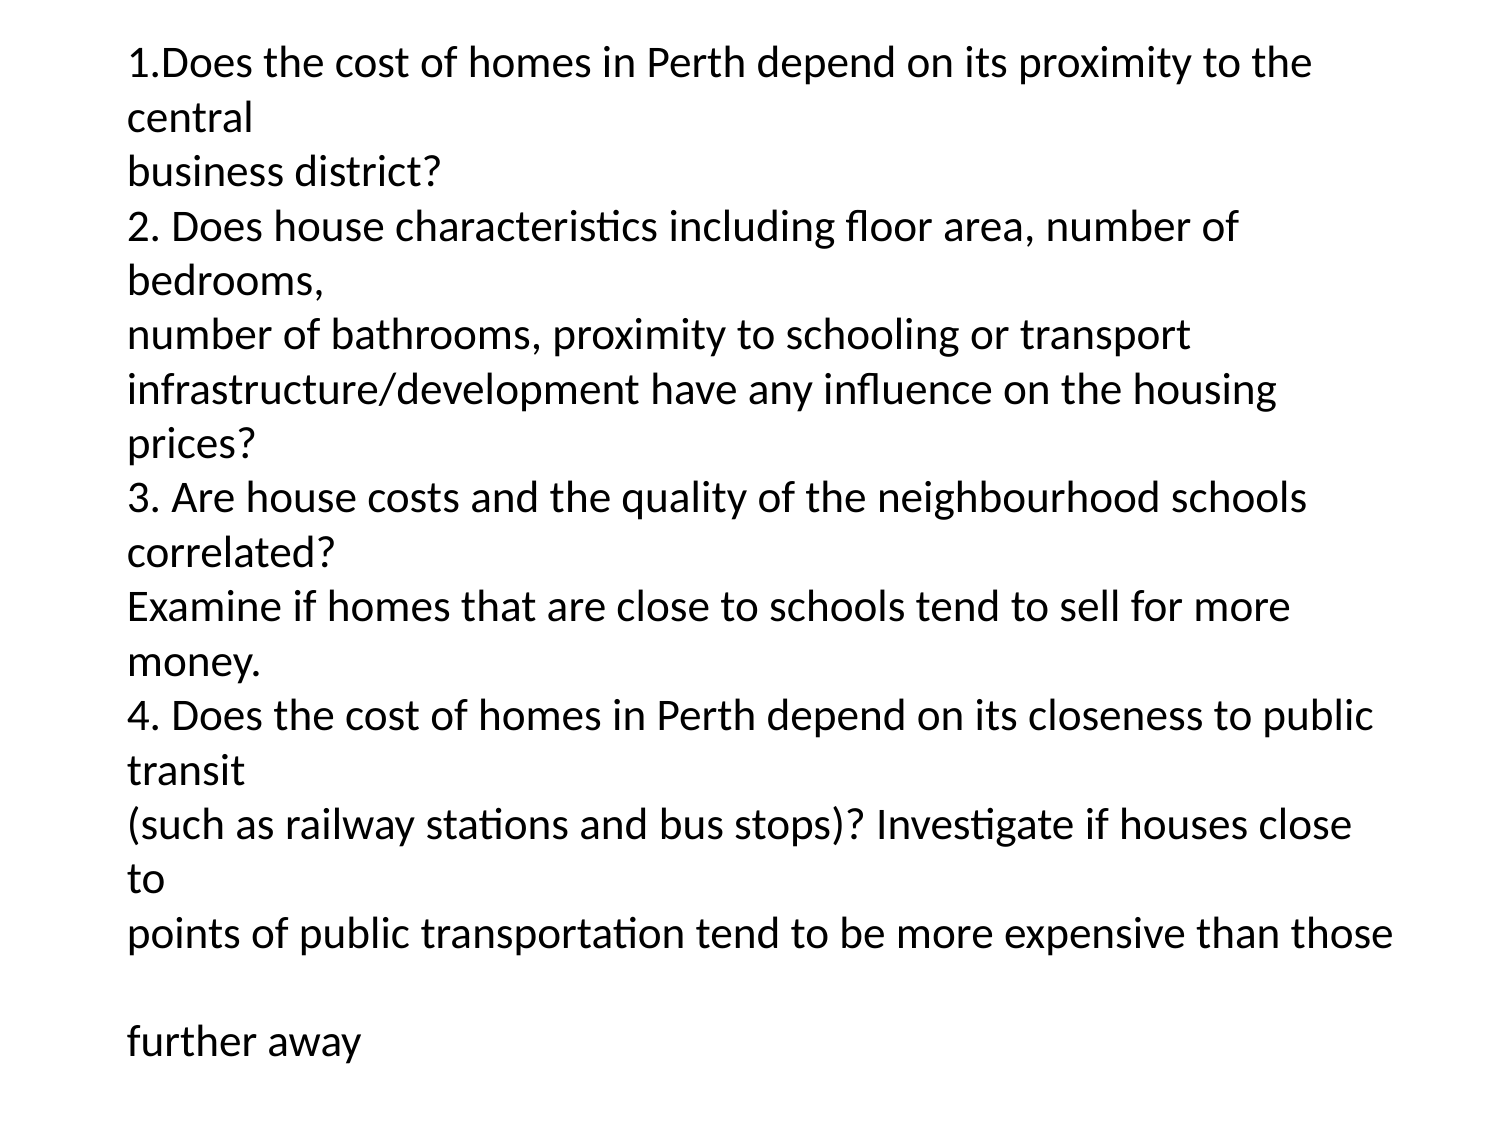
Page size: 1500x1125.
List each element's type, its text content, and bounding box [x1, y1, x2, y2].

list 1.Does the cost of homes in Perth depend on its proximity to the central business district? 2. Does house characteristics including floor area, number of bedrooms, number of bathrooms, proximity to schooling or transport infrastructure/development have any influence on the housing prices? 3. Are house costs and the quality of the neighbourhood schools correlated? Examine if homes that are close to schools tend to sell for more money. 4. Does the cost of homes in Perth depend on its closeness to public transit (such as railway stations and bus stops)? Investigate if houses close to points of public transportation tend to be more expensive than those further away [62, 24, 1413, 1088]
